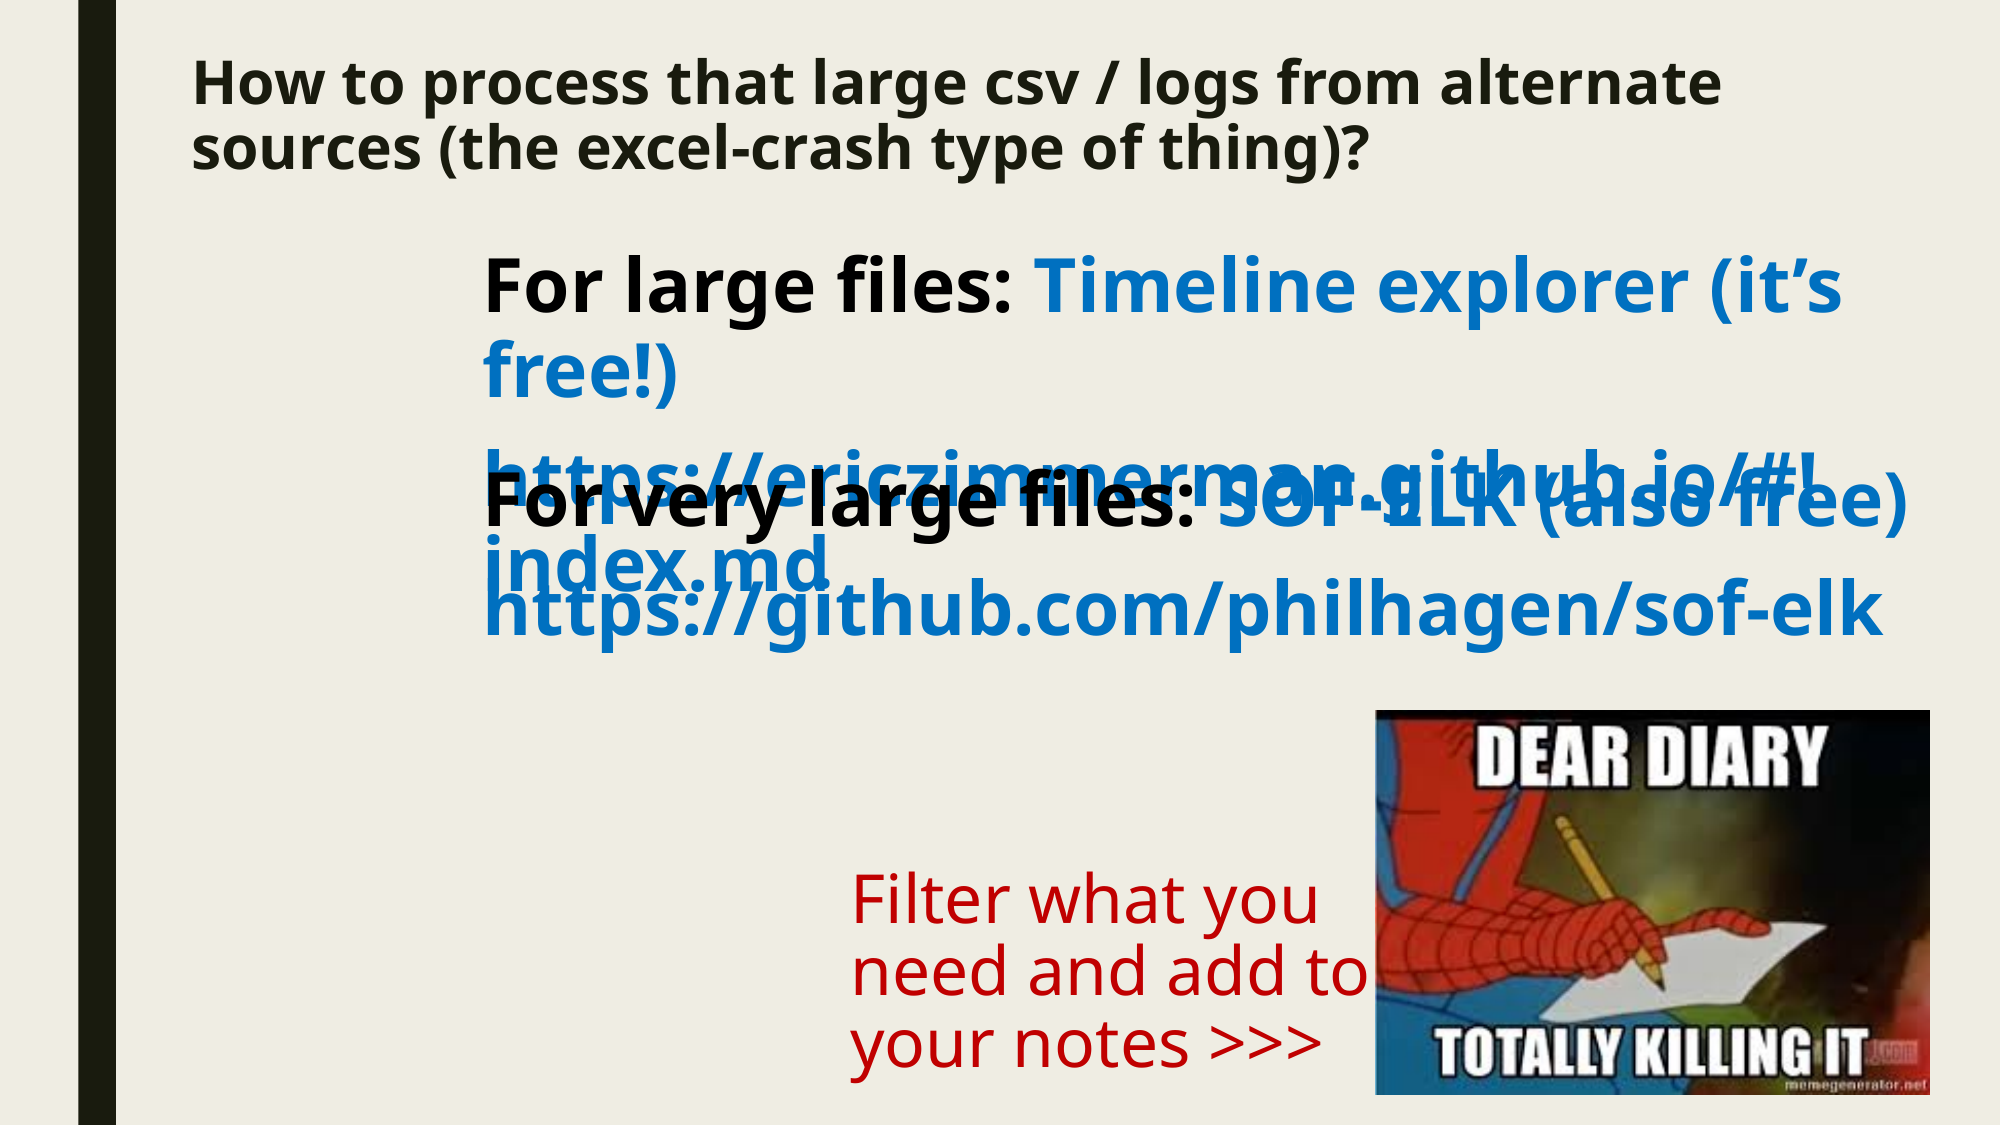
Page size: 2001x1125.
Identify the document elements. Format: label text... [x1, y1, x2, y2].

title How to process that large csv / logs from alternate sources (the excel-crash type of thing)? [176, 45, 1799, 238]
text_box For very large files: SOF-ELK (also free) https://github.com/philhagen/sof-elk [467, 451, 1973, 655]
text_box Filter what you need and add to your notes >>> [835, 857, 1390, 1102]
picture [1375, 710, 1930, 1095]
list For large files: Timeline explorer (it’s free!) https://ericzimmerman.github.io/#!index.md [467, 237, 1973, 442]
